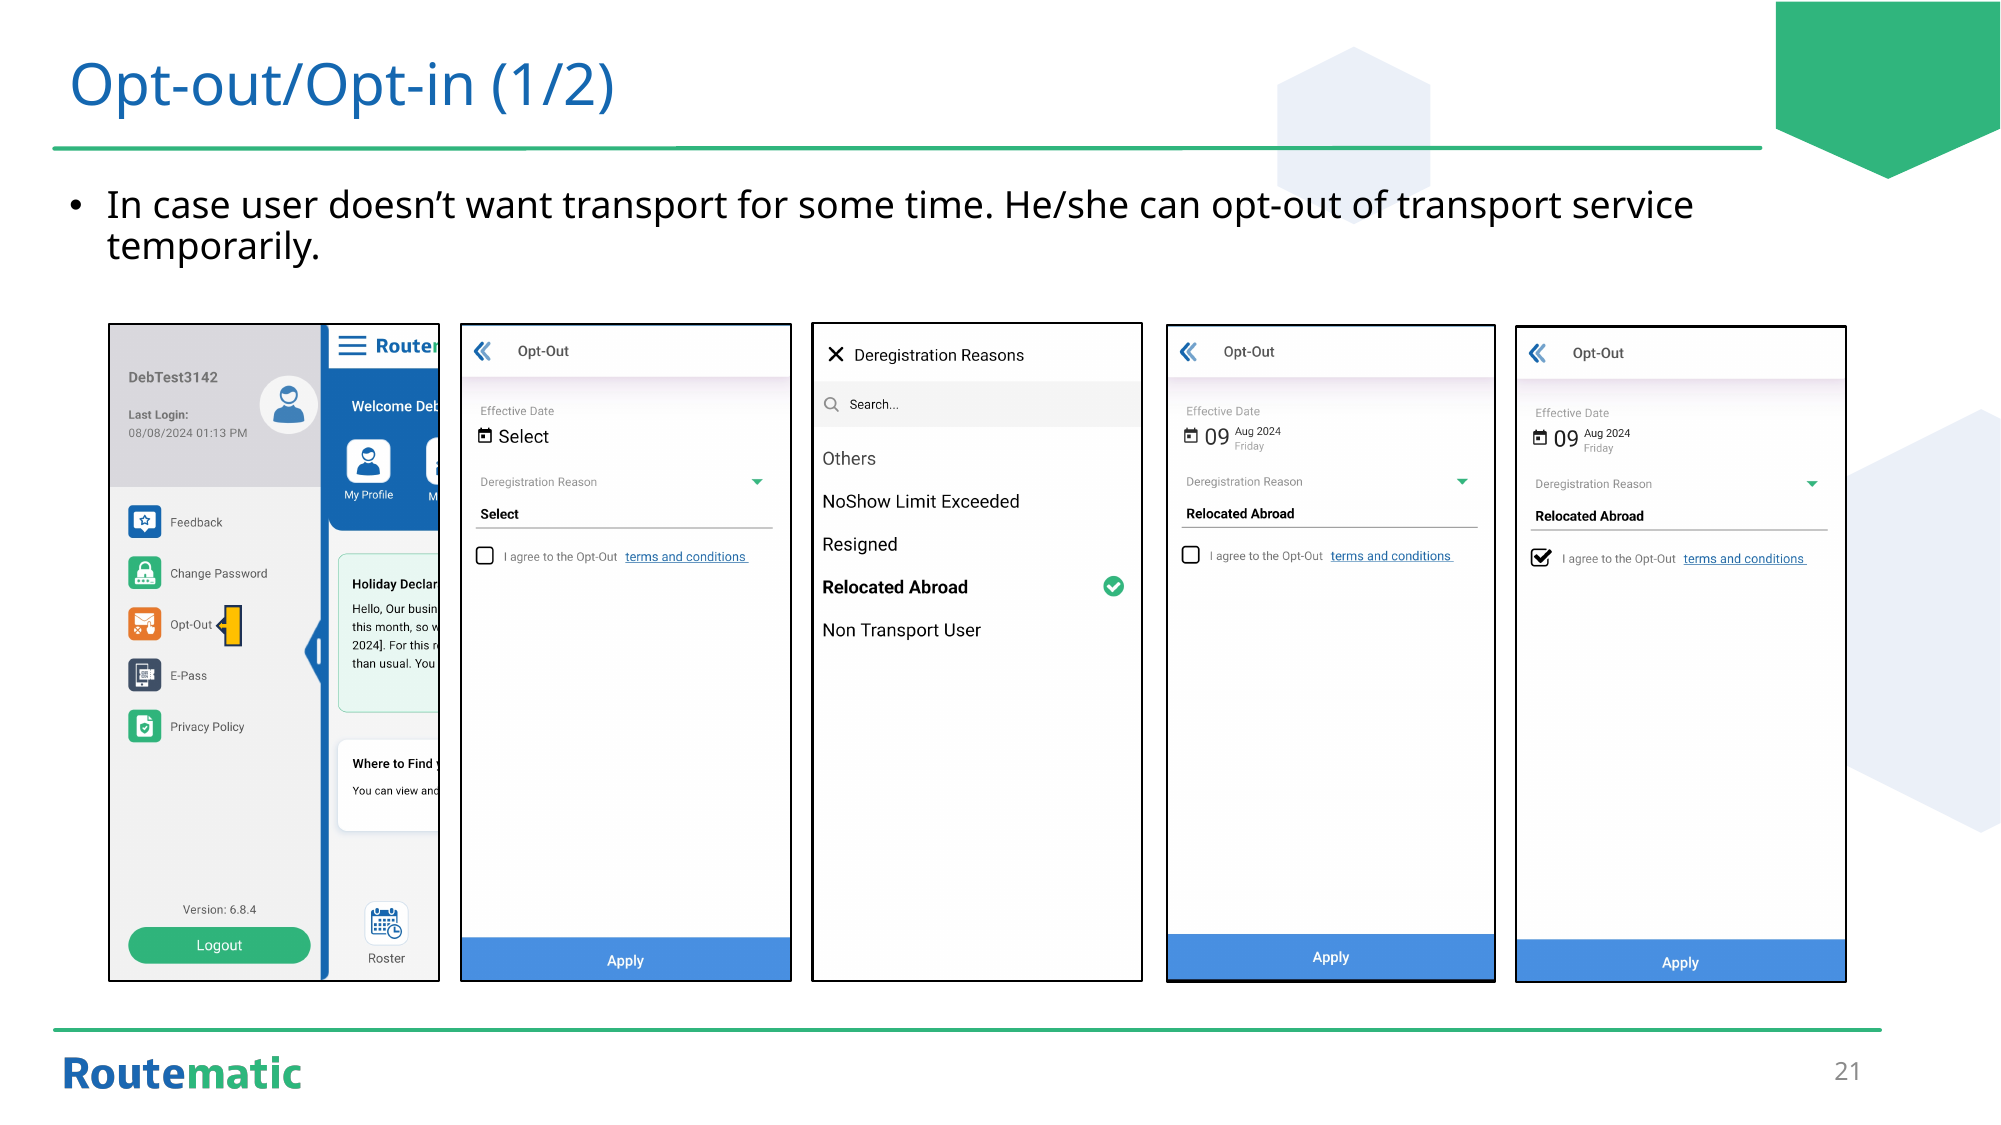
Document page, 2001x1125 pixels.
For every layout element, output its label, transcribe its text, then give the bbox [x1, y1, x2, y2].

picture [1516, 327, 1845, 982]
picture [461, 324, 790, 980]
list In case user doesn’t want transport for some time. He/she can opt-out of transport service temporarily. [54, 178, 1878, 1014]
title Opt-out/Opt-in (1/2) [54, 27, 1863, 146]
picture [54, 1042, 311, 1103]
slide_number 21 [1427, 1042, 1878, 1103]
picture [813, 323, 1142, 980]
picture [109, 324, 438, 980]
picture [1167, 326, 1495, 982]
